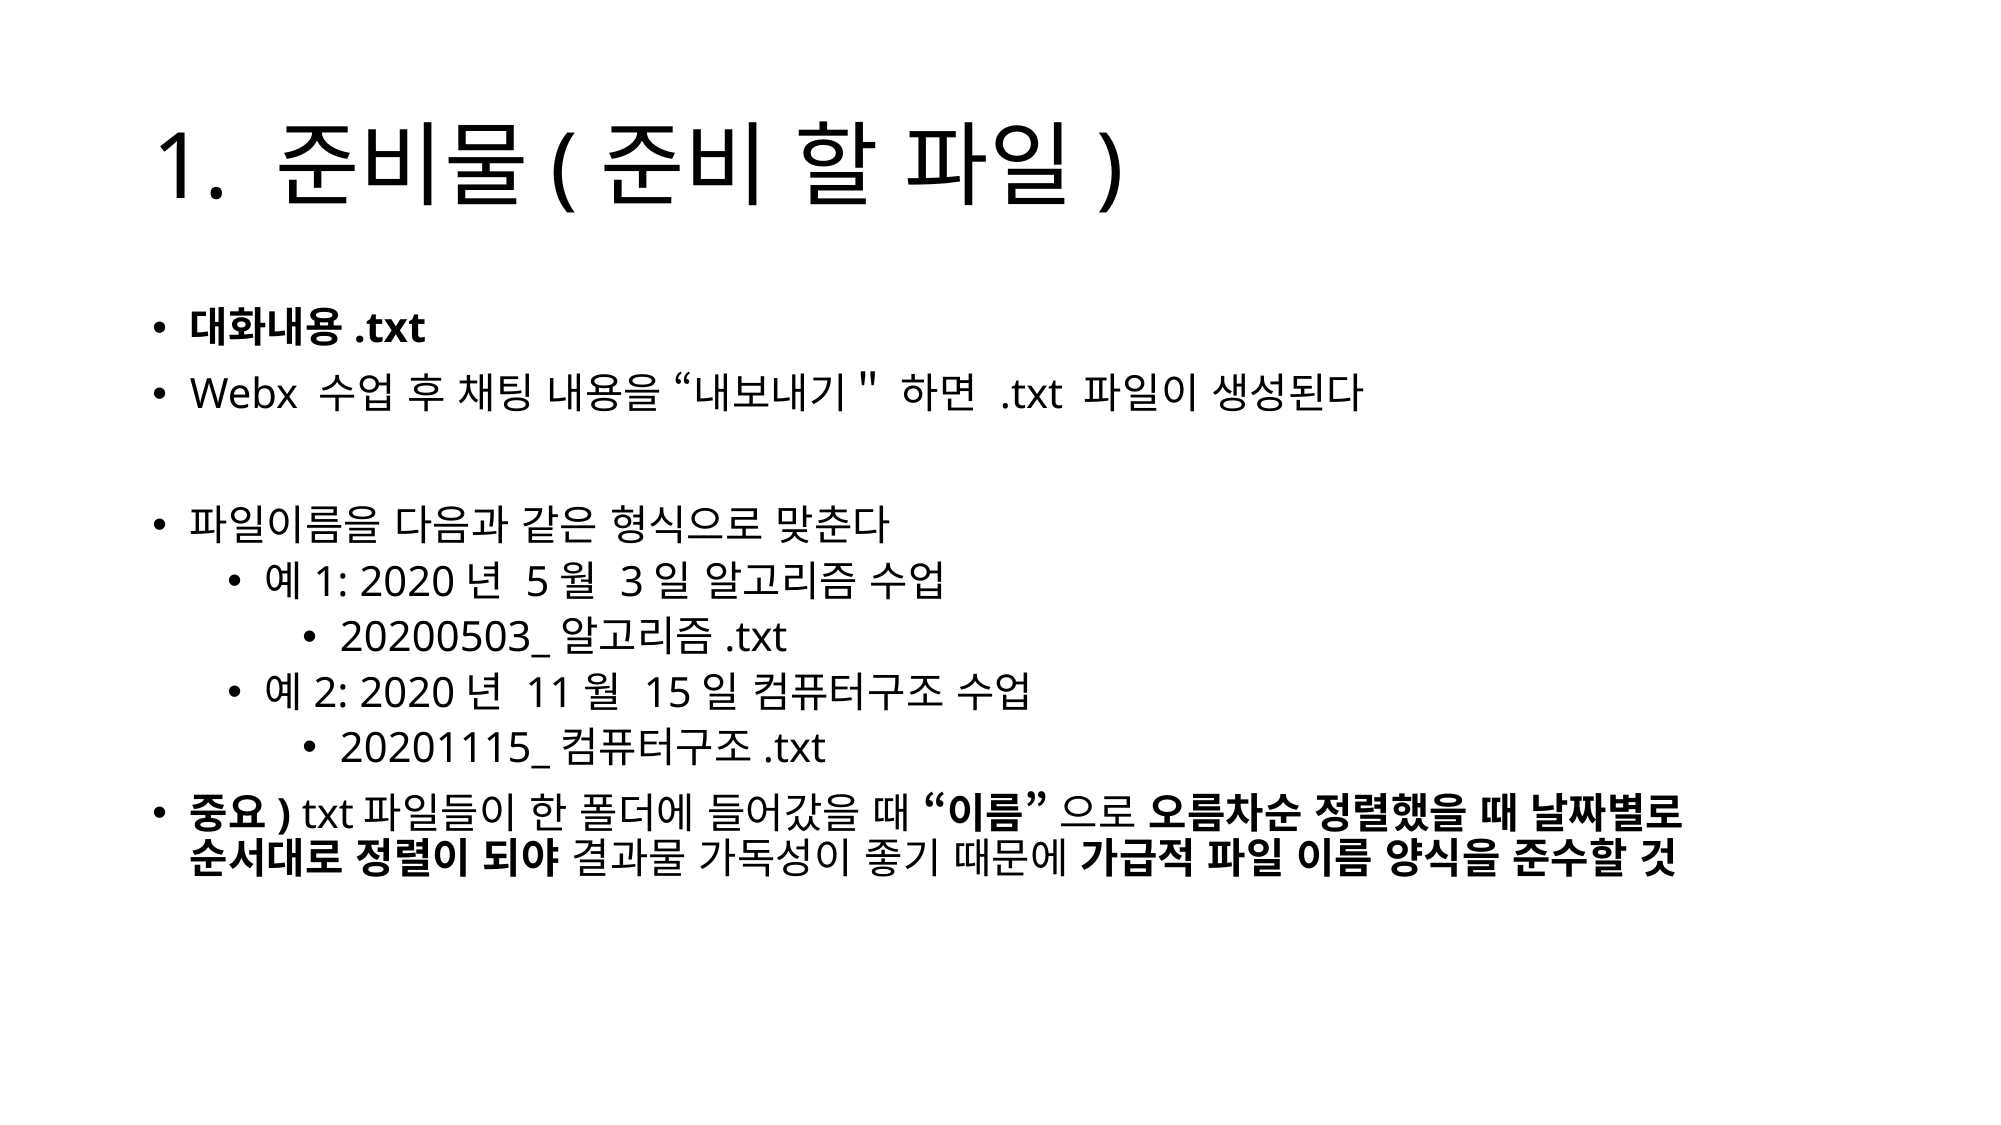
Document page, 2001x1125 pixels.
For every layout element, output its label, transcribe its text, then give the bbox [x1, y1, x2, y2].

list 대화내용.txt Webx 수업 후 채팅 내용을 “내보내기＂ 하면 .txt 파일이 생성된다 파일이름을 다음과 같은 형식으로 맞춘다 예1: 2020년 5월 3일 알고리즘 수업 20200503_알고리즘.txt 예2: 2020년 11월 15일 컴퓨터구조 수업 20201115_컴퓨터구조.txt 중요) txt파일들이 한 폴더에 들어갔을 때 “이름” 으로 오름차순 정렬했을 때 날짜별로 순서대로 정렬이 되야 결과물 가독성이 좋기 때문에 가급적 파일 이름 양식을 준수할 것 [137, 299, 1863, 1014]
title 1. 준비물(준비 할 파일) [137, 59, 1863, 278]
